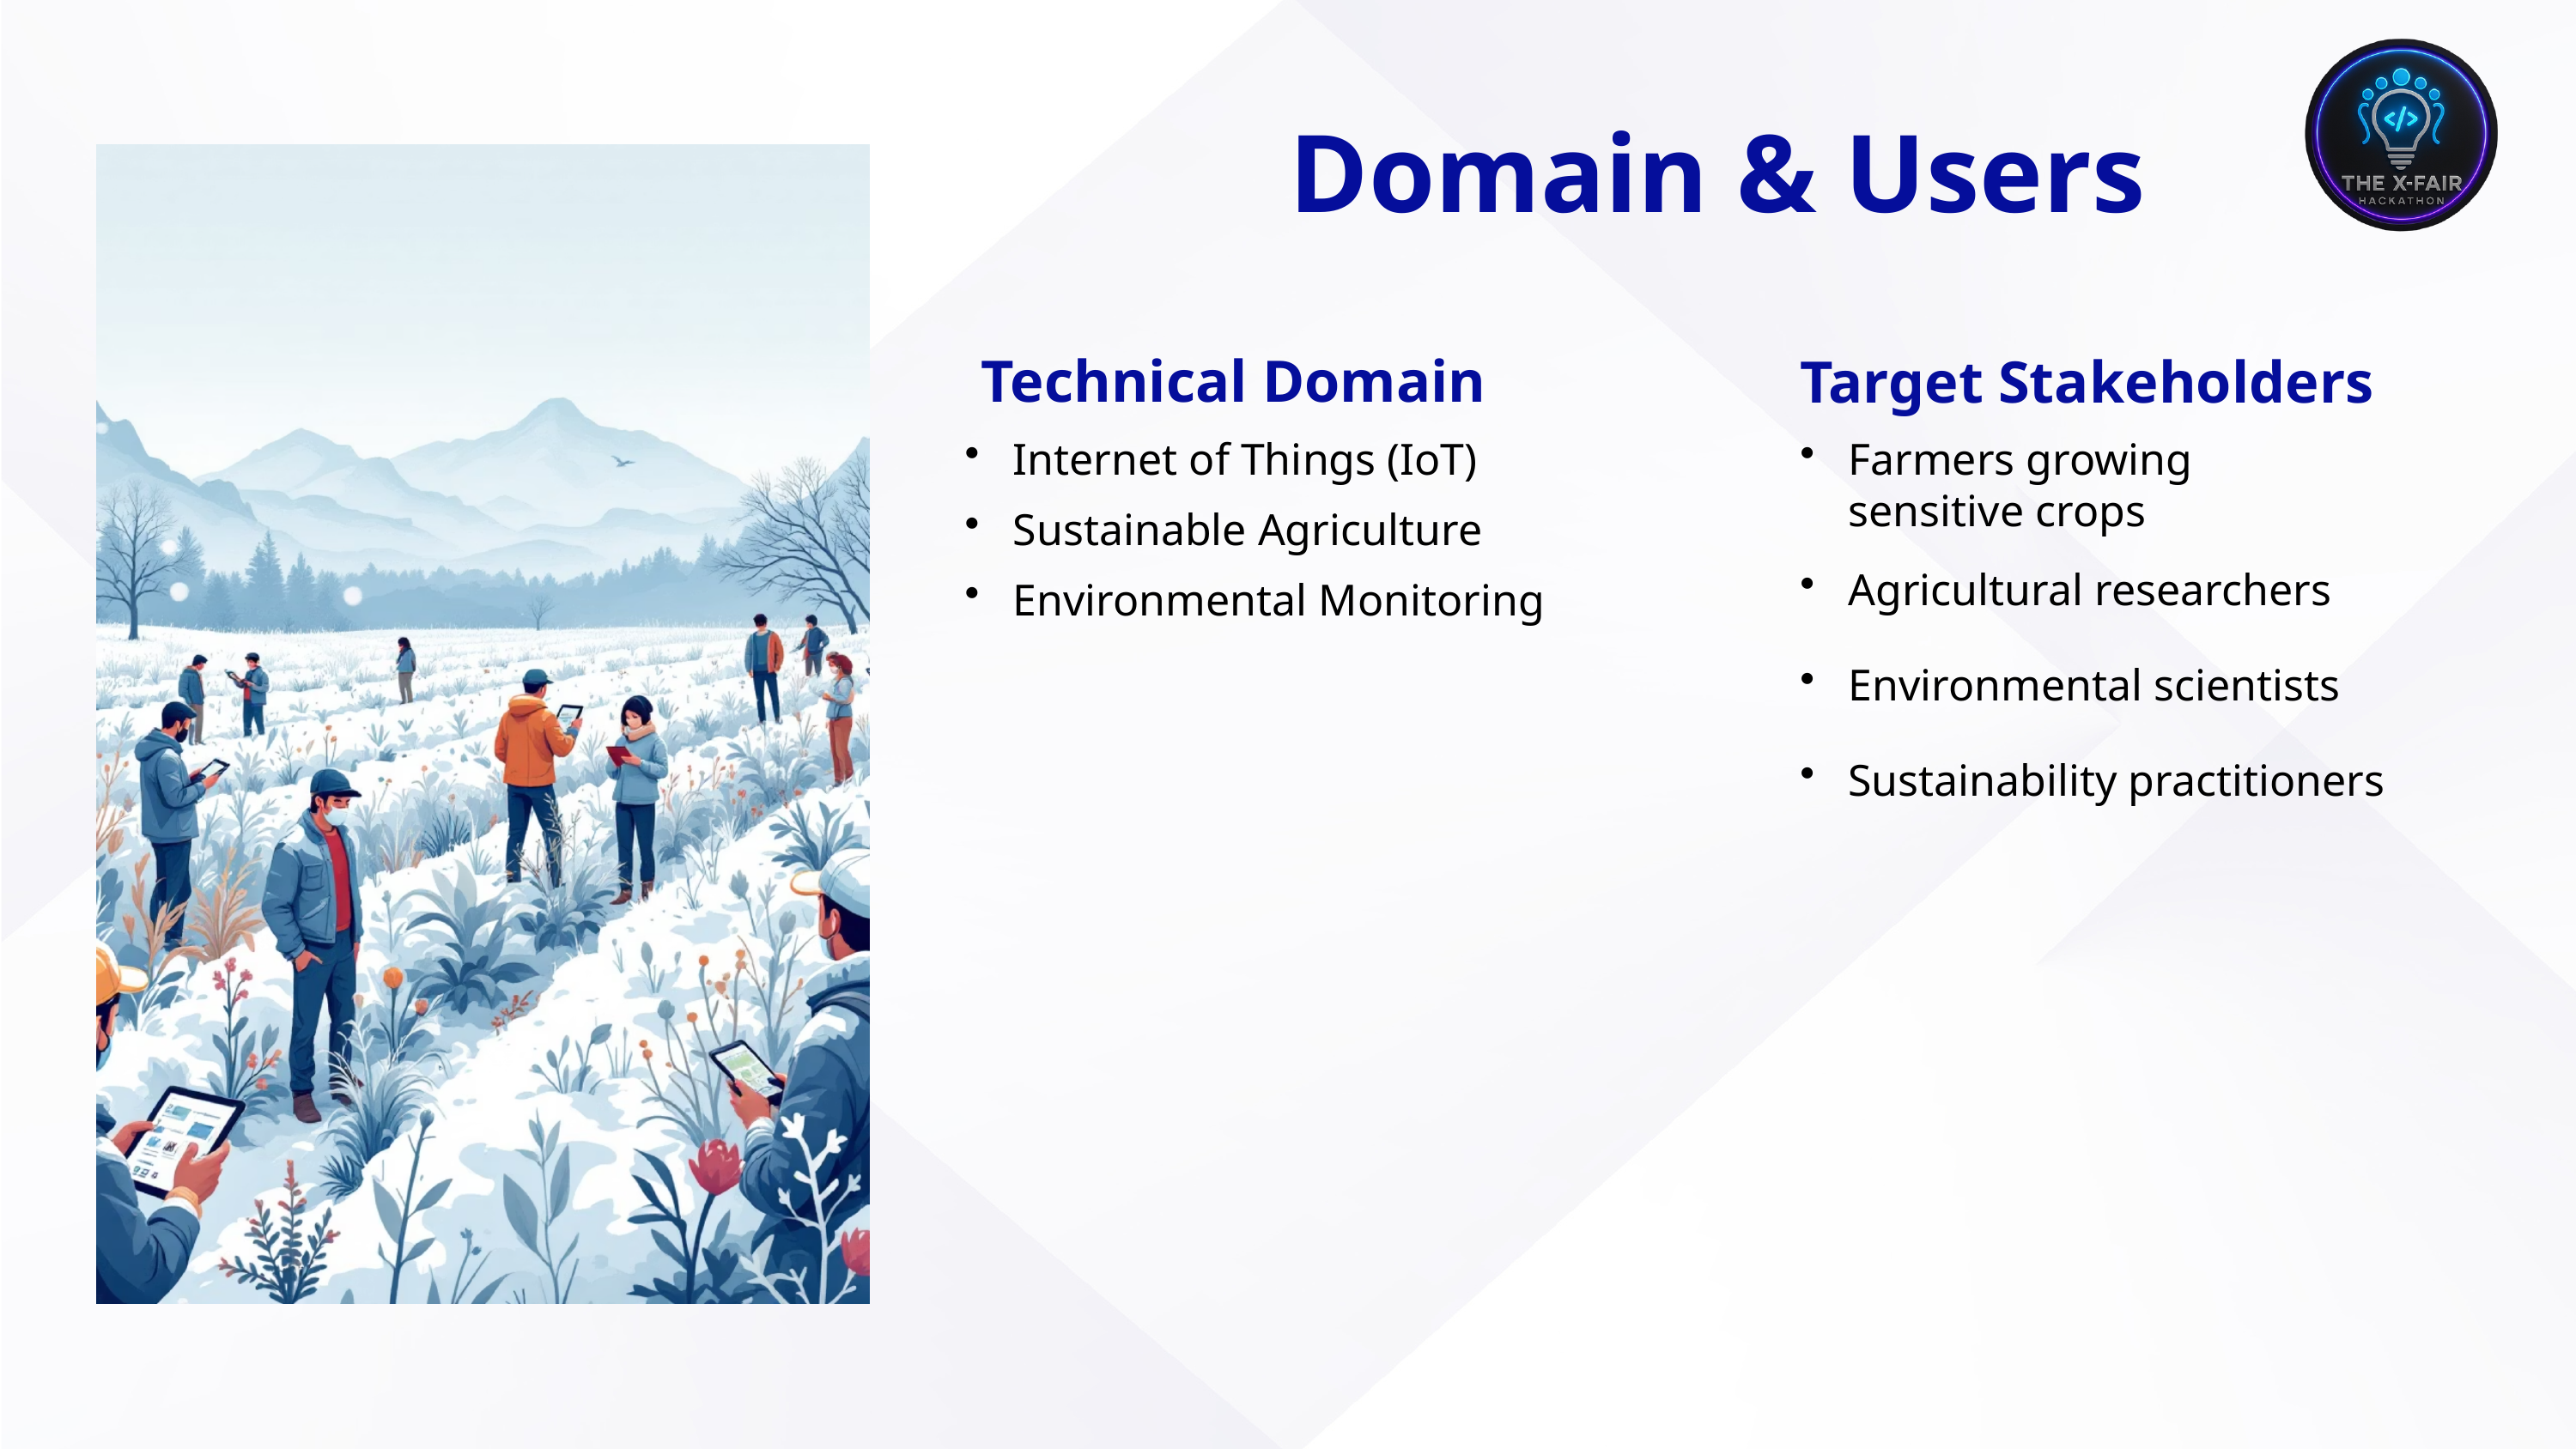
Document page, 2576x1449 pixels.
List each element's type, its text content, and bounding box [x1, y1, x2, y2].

text_box [981, 437, 1474, 540]
text_box Target Stakeholders [1800, 365, 2200, 415]
text_box Environmental Monitoring [964, 573, 1458, 625]
text_box [2280, 24, 2522, 266]
text_box Technical Domain [981, 364, 1381, 415]
text_box Agricultural researchers [1800, 563, 2293, 615]
text_box [1, 0, 2576, 1449]
picture [96, 144, 870, 1304]
text_box Internet of Things (IoT) [964, 433, 1458, 485]
text_box Sustainable Agriculture [964, 503, 1458, 555]
text_box Sustainability practitioners [1800, 753, 2293, 805]
text_box Farmers growing sensitive crops [1800, 433, 2293, 536]
text_box Environmental scientists [1800, 658, 2293, 710]
text_box Domain & Users [1289, 134, 2088, 234]
